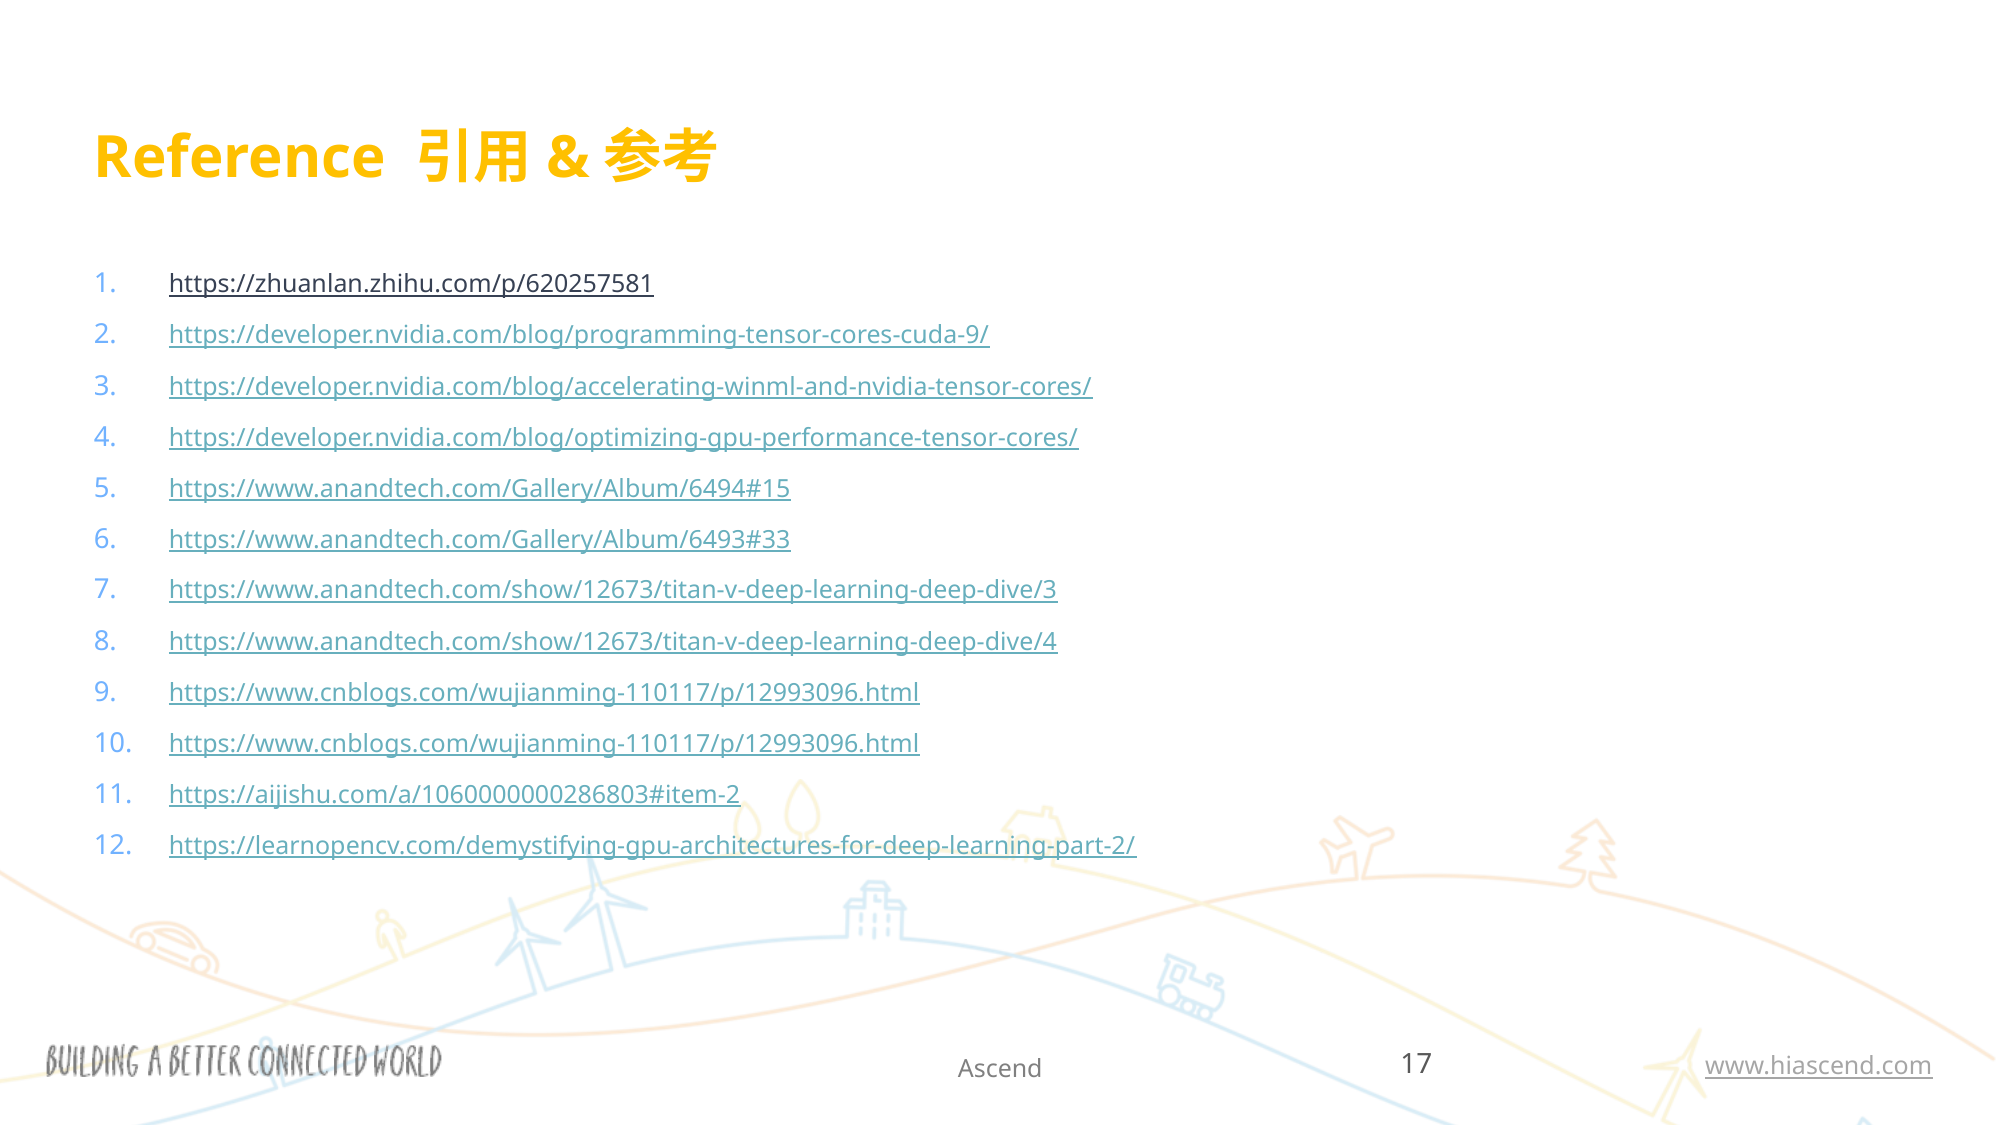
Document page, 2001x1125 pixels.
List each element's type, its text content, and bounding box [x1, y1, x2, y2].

title Reference 引用&参考 [79, 111, 1910, 209]
picture [23, 1023, 468, 1105]
list https://zhuanlan.zhihu.com/p/620257581 https://developer.nvidia.com/blog/programming-tensor-cores-cuda-9/ https://developer.nvidia.com/blog/accelerating-winml-and-nvidia-tensor-cores/ https://developer.nvidia.com/blog/optimizing-gpu-performance-tensor-cores/ https://www.anandtech.com/Gallery/Album/6494#15 https://www.anandtech.com/Gallery/Album/6493#33 https://www.anandtech.com/show/12673/titan-v-deep-learning-deep-dive/3 https://www.anandtech.com/show/12673/titan-v-deep-learning-deep-dive/4 https://www.cnblogs.com/wujianming-110117/p/12993096.html https://www.cnblogs.com/wujianming-110117/p/12993096.html https://aijishu.com/a/1060000000286803#item-2 https://learnopencv.com/demystifying-gpu-architectures-for-deep-learning-part-2/ [79, 243, 1899, 986]
